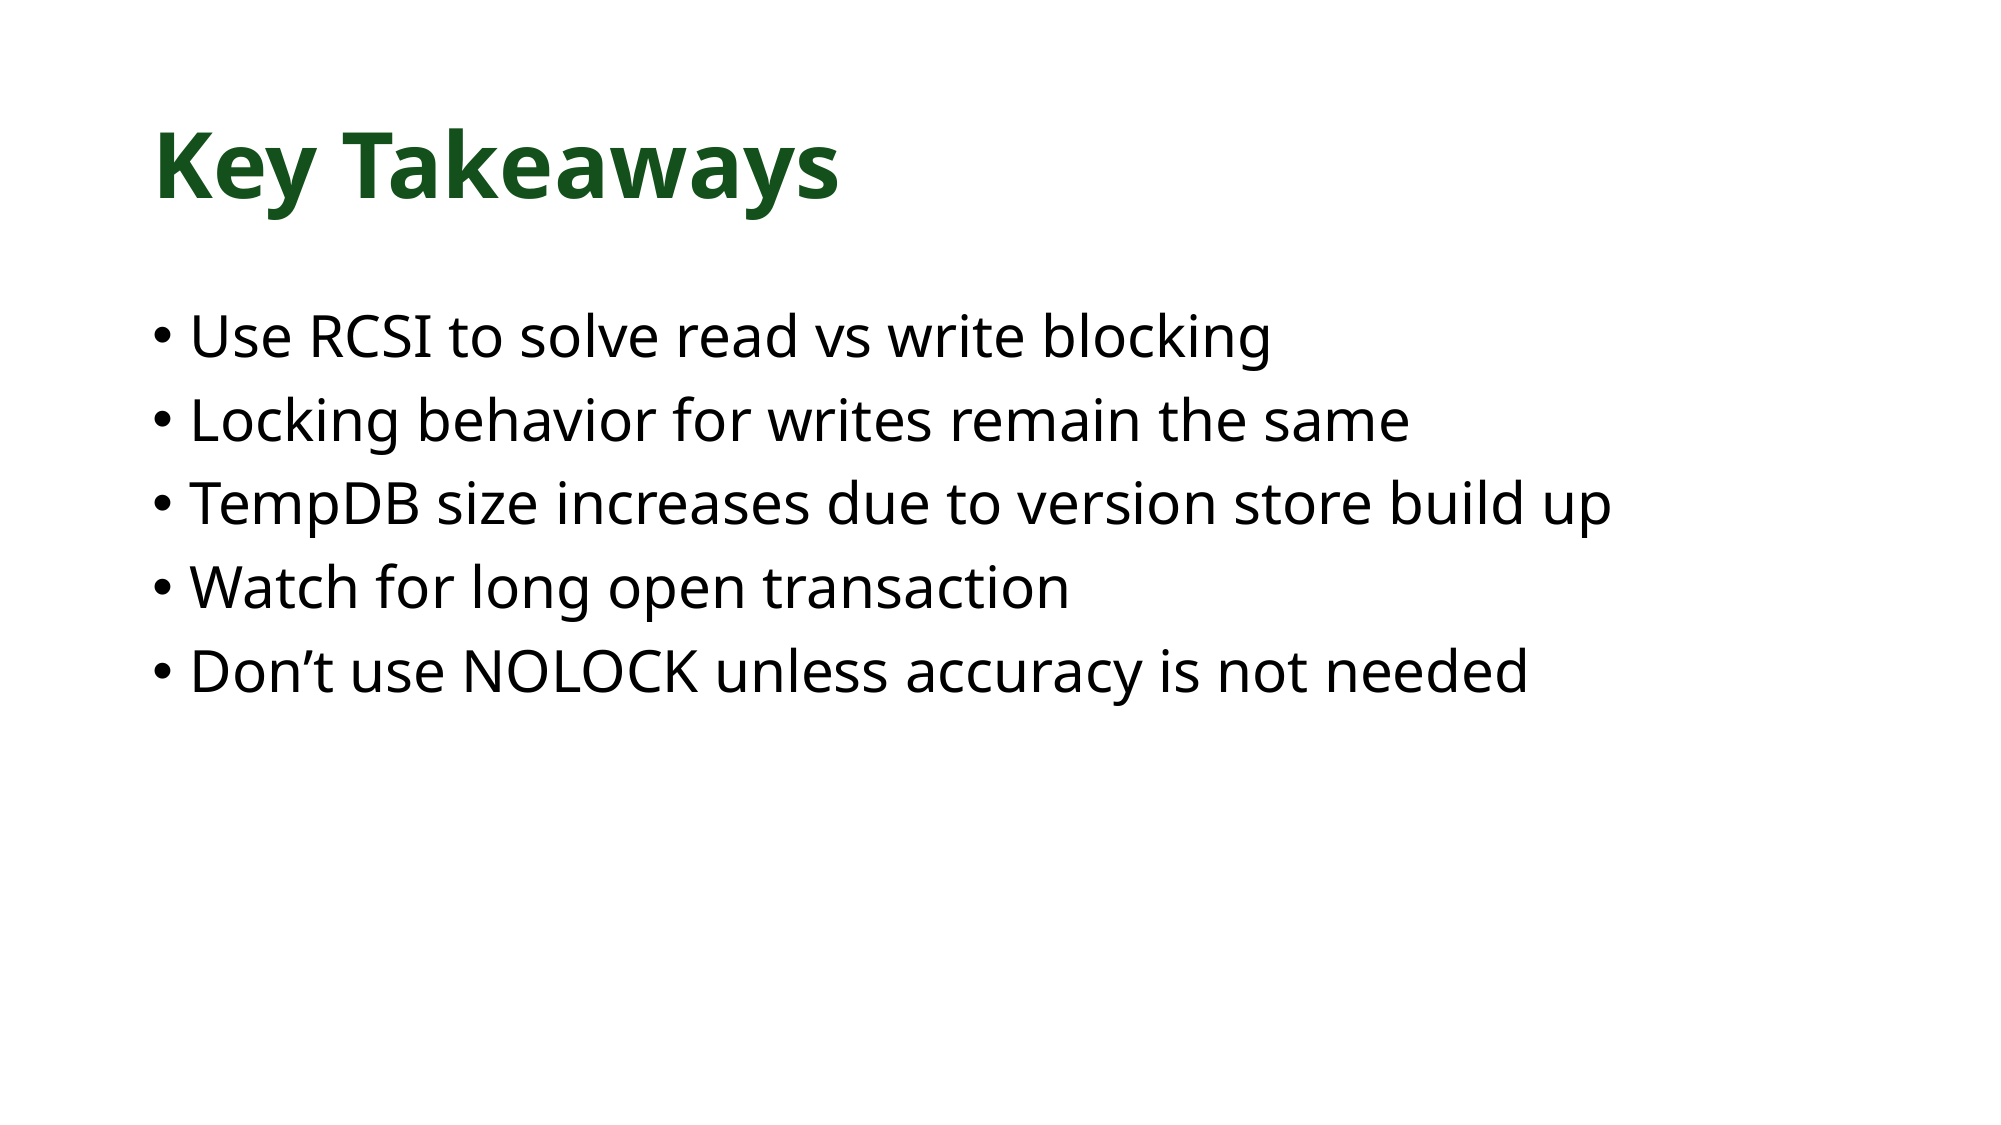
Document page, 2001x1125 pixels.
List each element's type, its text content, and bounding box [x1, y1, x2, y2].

title Key Takeaways [137, 59, 1863, 278]
list Use RCSI to solve read vs write blocking Locking behavior for writes remain the same TempDB size increases due to version store build up Watch for long open transaction Don’t use NOLOCK unless accuracy is not needed [137, 299, 1863, 1014]
